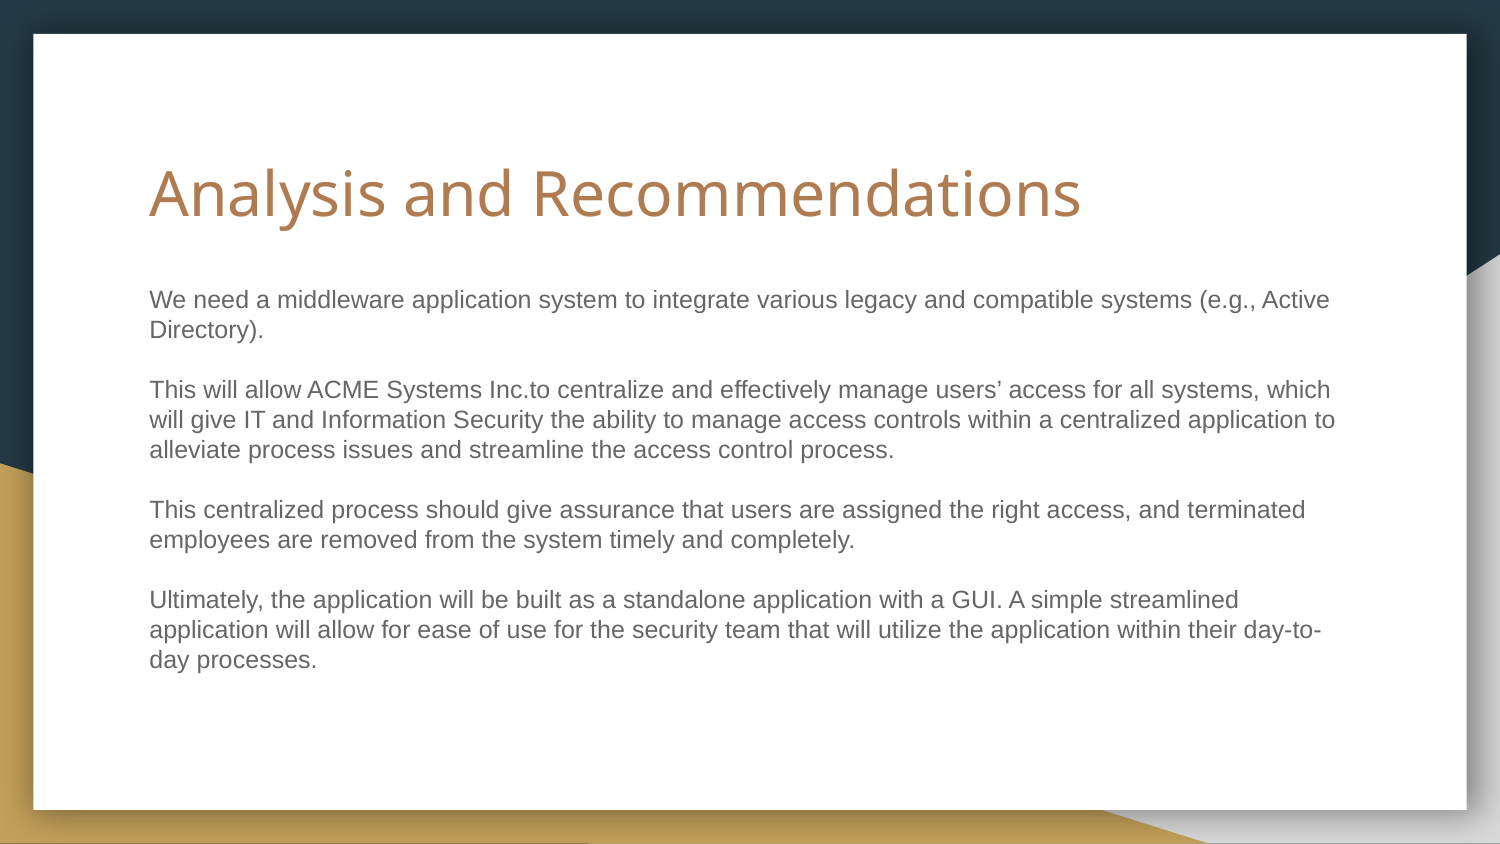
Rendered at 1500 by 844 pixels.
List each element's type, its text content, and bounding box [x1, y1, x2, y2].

list We need a middleware application system to integrate various legacy and compatible systems (e.g., Active Directory). This will allow ACME Systems Inc.to centralize and effectively manage users’ access for all systems, which will give IT and Information Security the ability to manage access controls within a centralized application to alleviate process issues and streamline the access control process. This centralized process should give assurance that users are assigned the right access, and terminated employees are removed from the system timely and completely. Ultimately, the application will be built as a standalone application with a GUI. A simple streamlined application will allow for ease of use for the security team that will utilize the application within their day-to-day processes. [134, 268, 1366, 698]
title Analysis and Recommendations [134, 138, 1366, 268]
